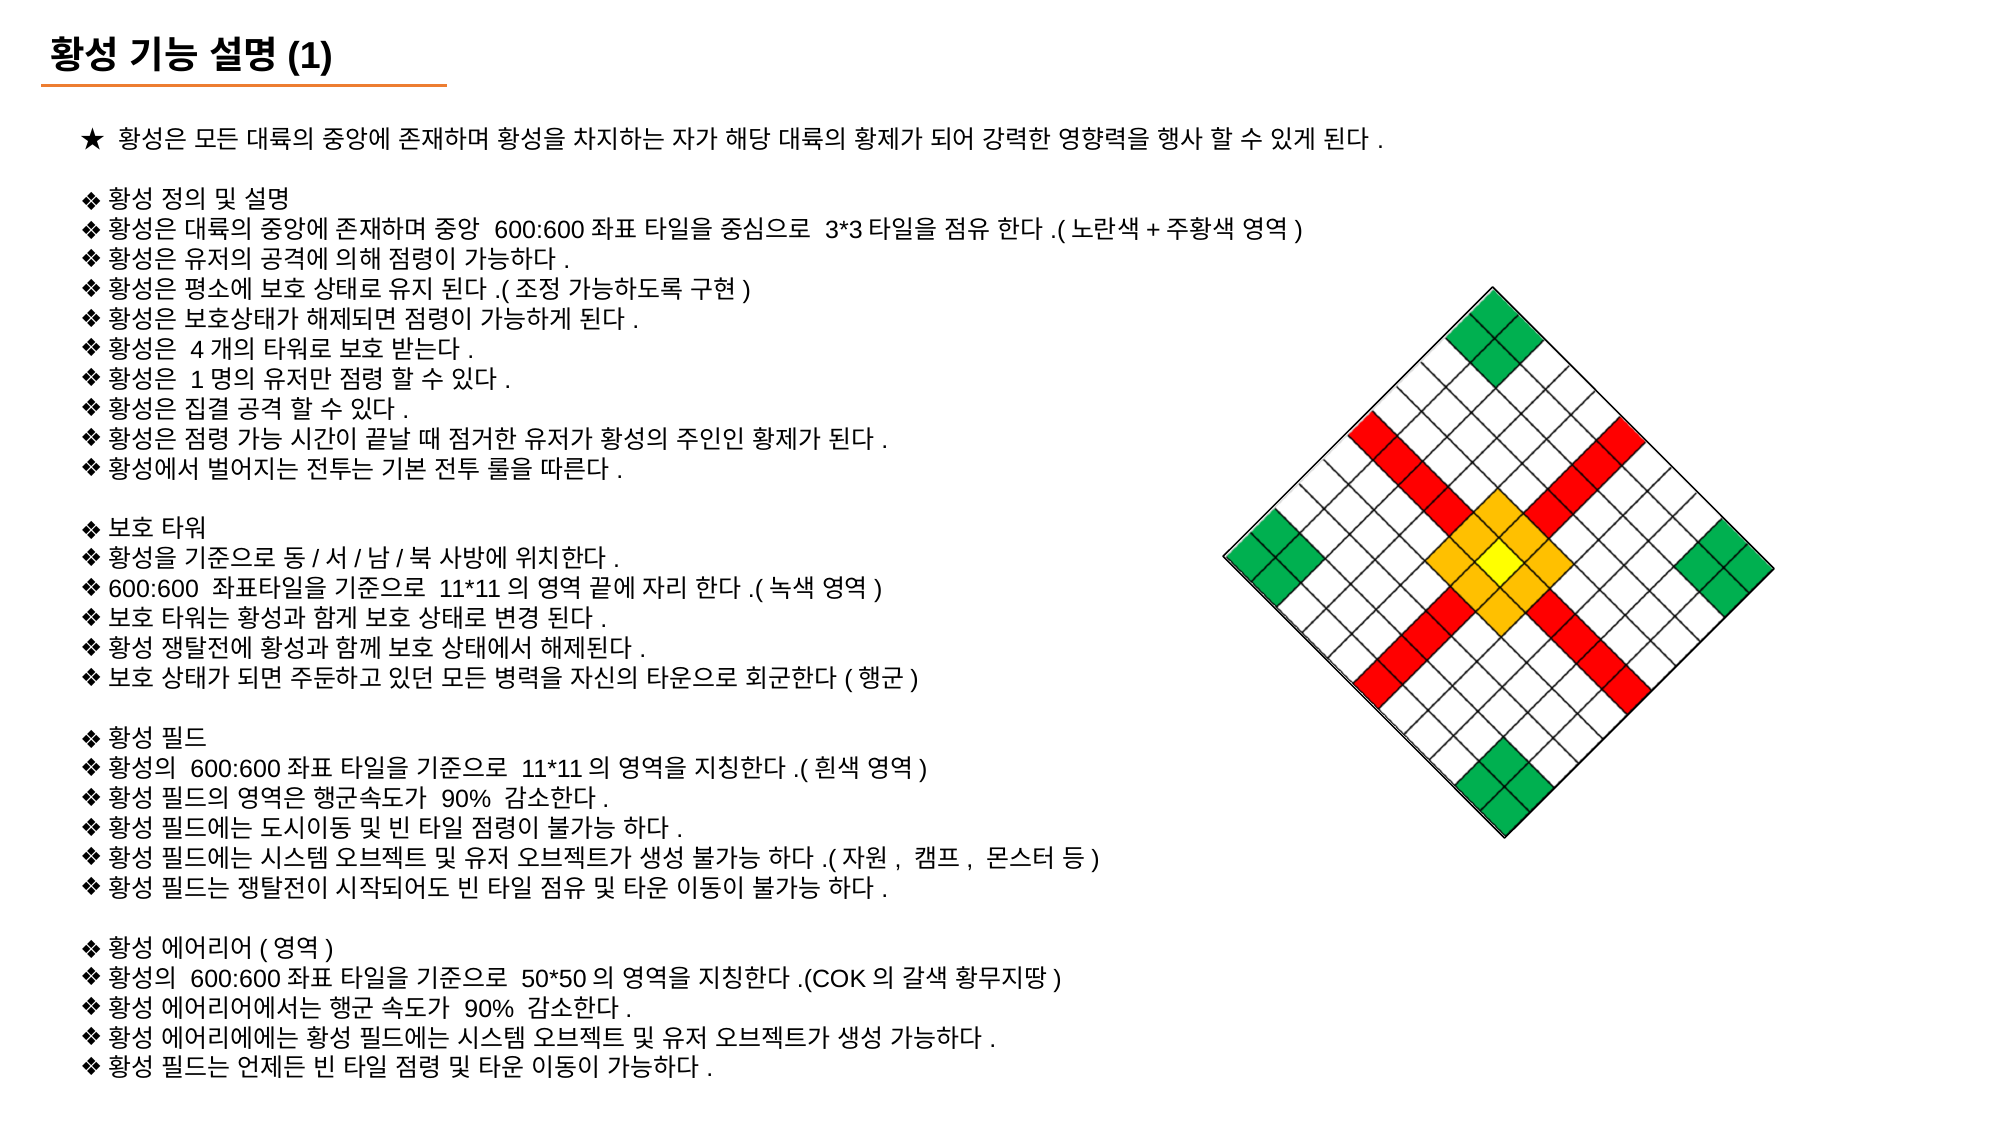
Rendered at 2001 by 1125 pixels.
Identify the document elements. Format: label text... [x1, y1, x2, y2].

text_box 황성 기능 설명(1) [35, 23, 369, 84]
picture [1226, 290, 1772, 835]
text_box ★ 황성은 모든 대륙의 중앙에 존재하며 황성을 차지하는 자가 해당 대륙의 황제가 되어 강력한 영향력을 행사 할 수 있게 된다. 황성 정의 및 설명 황성은 대륙의 중앙에 존재하며 중앙 600:600좌표 타일을 중심으로 3*3타일을 점유 한다.(노란색+주황색 영역) 황성은 유저의 공격에 의해 점령이 가능하다. 황성은 평소에 보호 상태로 유지 된다.(조정 가능하도록 구현) 황성은 보호상태가 해제되면 점령이 가능하게 된다. 황성은 4개의 타워로 보호 받는다. 황성은 1명의 유저만 점령 할 수 있다. 황성은 집결 공격 할 수 있다. 황성은 점령 가능 시간이 끝날 때 점거한 유저가 황성의 주인인 황제가 된다. 황성에서 벌어지는 전투는 기본 전투 룰을 따른다. 보호 타워 황성을 기준으로 동/서/남/북 사방에 위치한다. 600:600 좌표타일을 기준으로 11*11의 영역 끝에 자리 한다.(녹색 영역) 보호 타워는 황성과 함게 보호 상태로 변경 된다. 황성 쟁탈전에 황성과 함께 보호 상태에서 해제된다. 보호 상태가 되면 주둔하고 있던 모든 병력을 자신의 타운으로 회군한다(행군) 황성 필드 황성의 600:600좌표 타일을 기준으로 11*11의 영역을 지칭한다.(흰색 영역) 황성 필드의 영역은 행군속도가 90% 감소한다. 황성 필드에는 도시이동 및 빈 타일 점령이 불가능 하다. 황성 필드에는 시스템 오브젝트 및 유저 오브젝트가 생성 불가능 하다.(자원, 캠프, 몬스터 등) 황성 필드는 쟁탈전이 시작되어도 빈 타일 점유 및 타운 이동이 불가능 하다. 황성 에어리어(영역) 황성의 600:600좌표 타일을 기준으로 50*50의 영역을 지칭한다.(COK의 갈색 황무지땅) 황성 에어리어에서는 행군 속도가 90% 감소한다. 황성 에어리에에는 황성 필드에는 시스템 오브젝트 및 유저 오브젝트가 생성 가능하다. 황성 필드는 언제든 빈 타일 점령 및 타운 이동이 가능하다. [65, 116, 1762, 1125]
